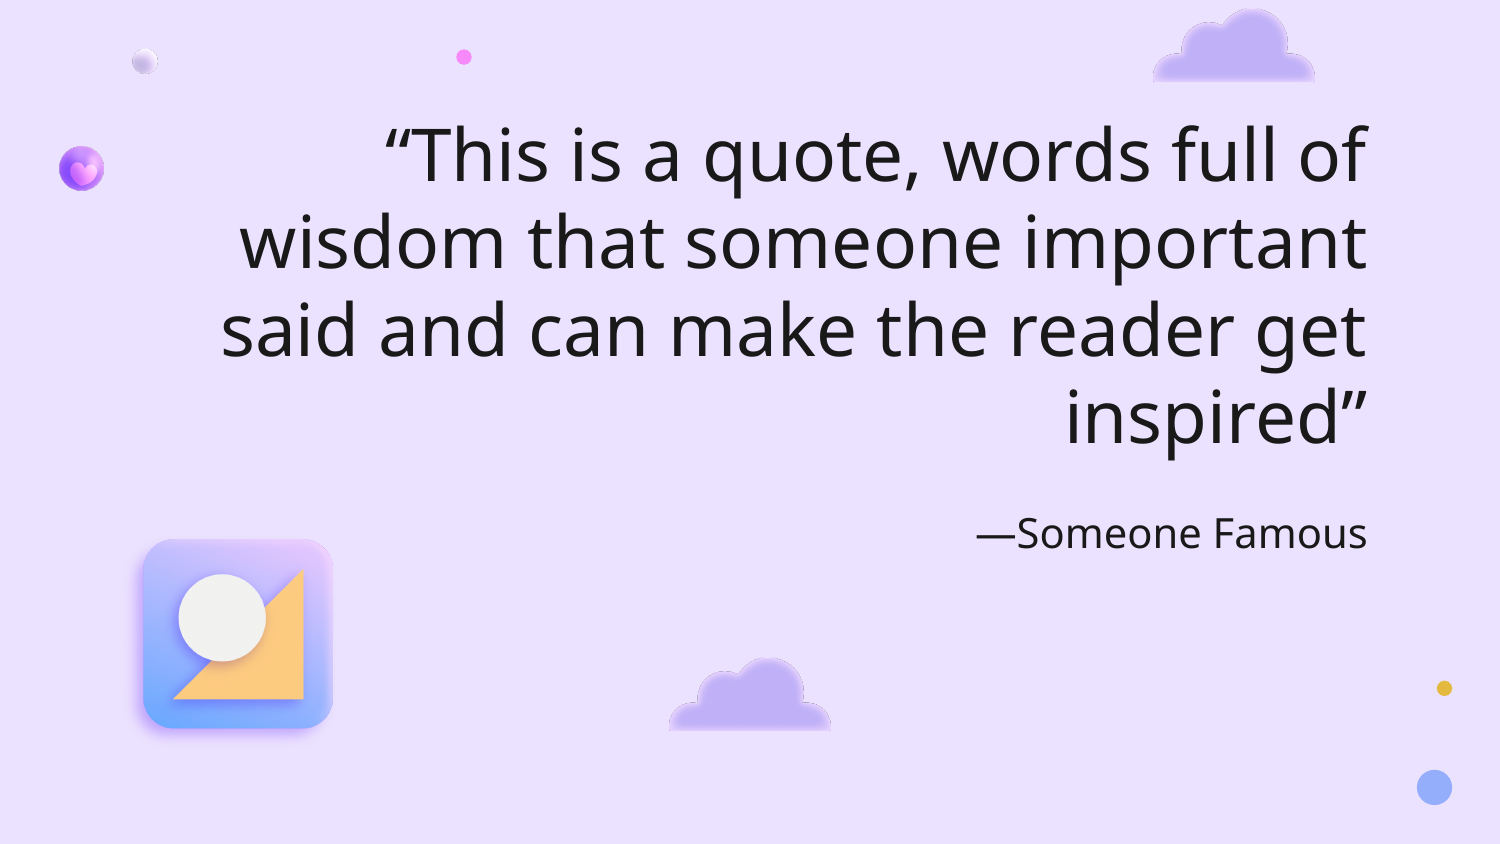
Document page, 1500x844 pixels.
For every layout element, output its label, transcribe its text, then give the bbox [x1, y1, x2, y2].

picture [1142, 0, 1326, 91]
picture [658, 648, 842, 740]
subtitle “This is a quote, words full of wisdom that someone important said and can make the reader get inspired” [116, 180, 1383, 474]
picture [116, 529, 342, 756]
title —Someone Famous [937, 491, 1383, 579]
picture [53, 40, 172, 202]
